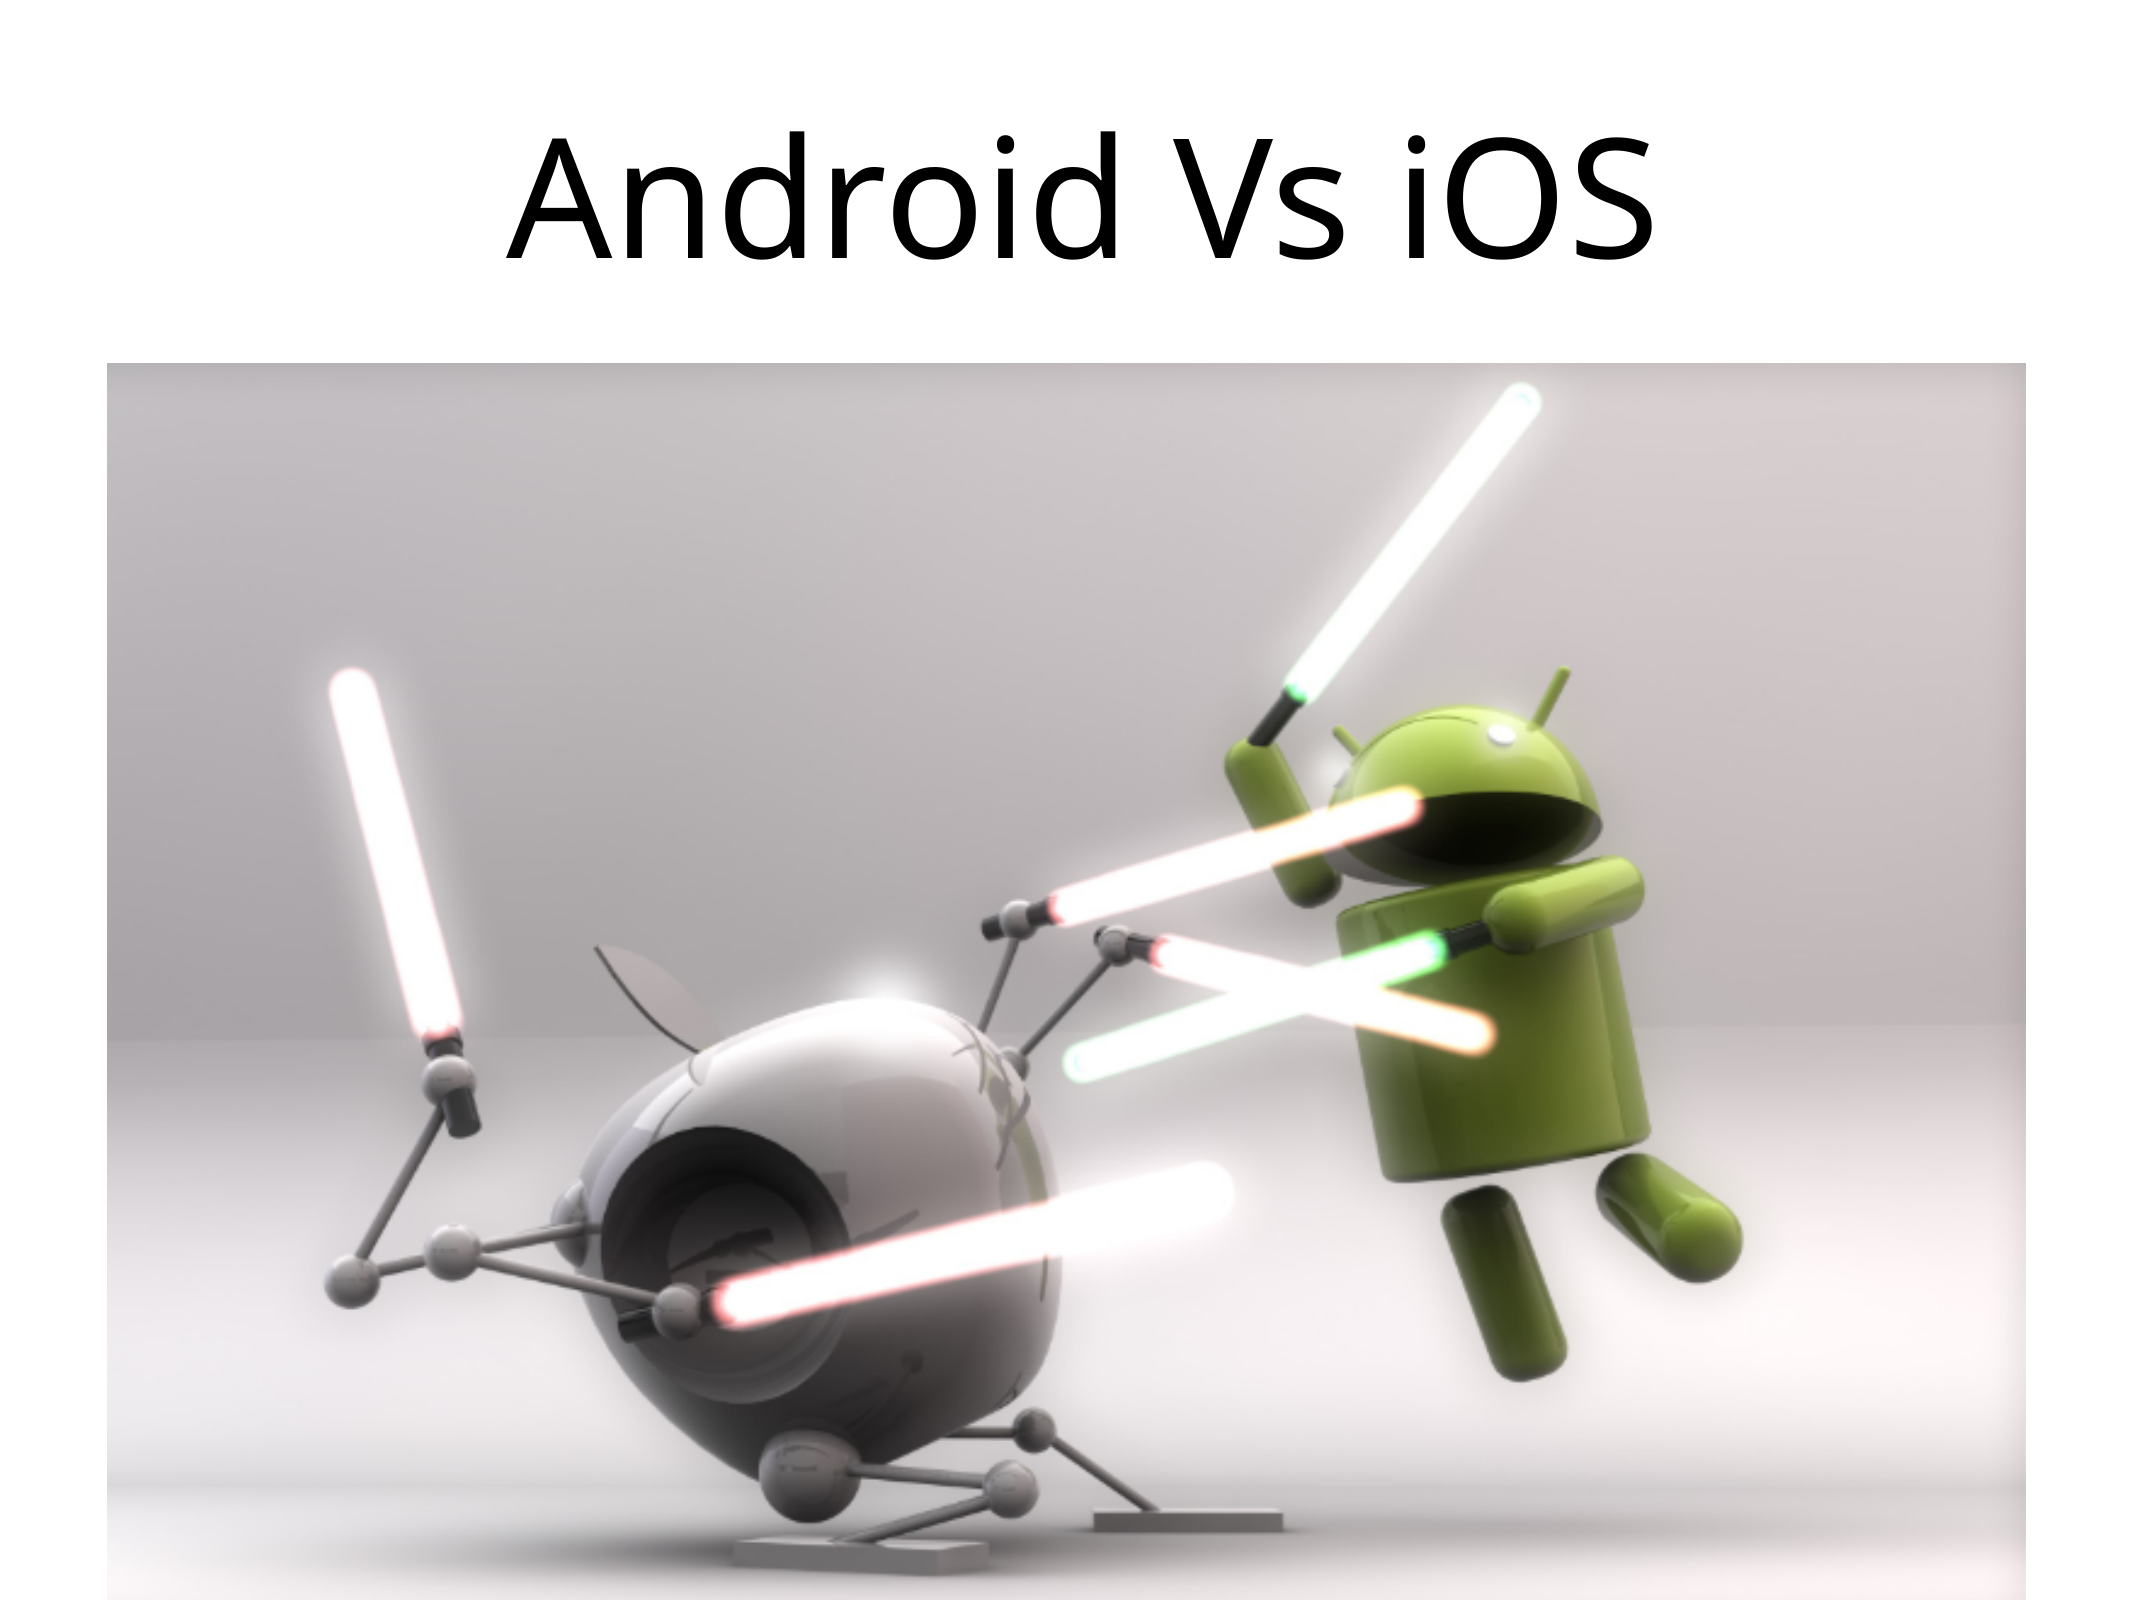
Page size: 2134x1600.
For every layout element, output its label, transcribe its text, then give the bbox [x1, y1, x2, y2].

picture [107, 363, 2027, 1600]
title Android Vs iOS [224, 0, 1943, 301]
